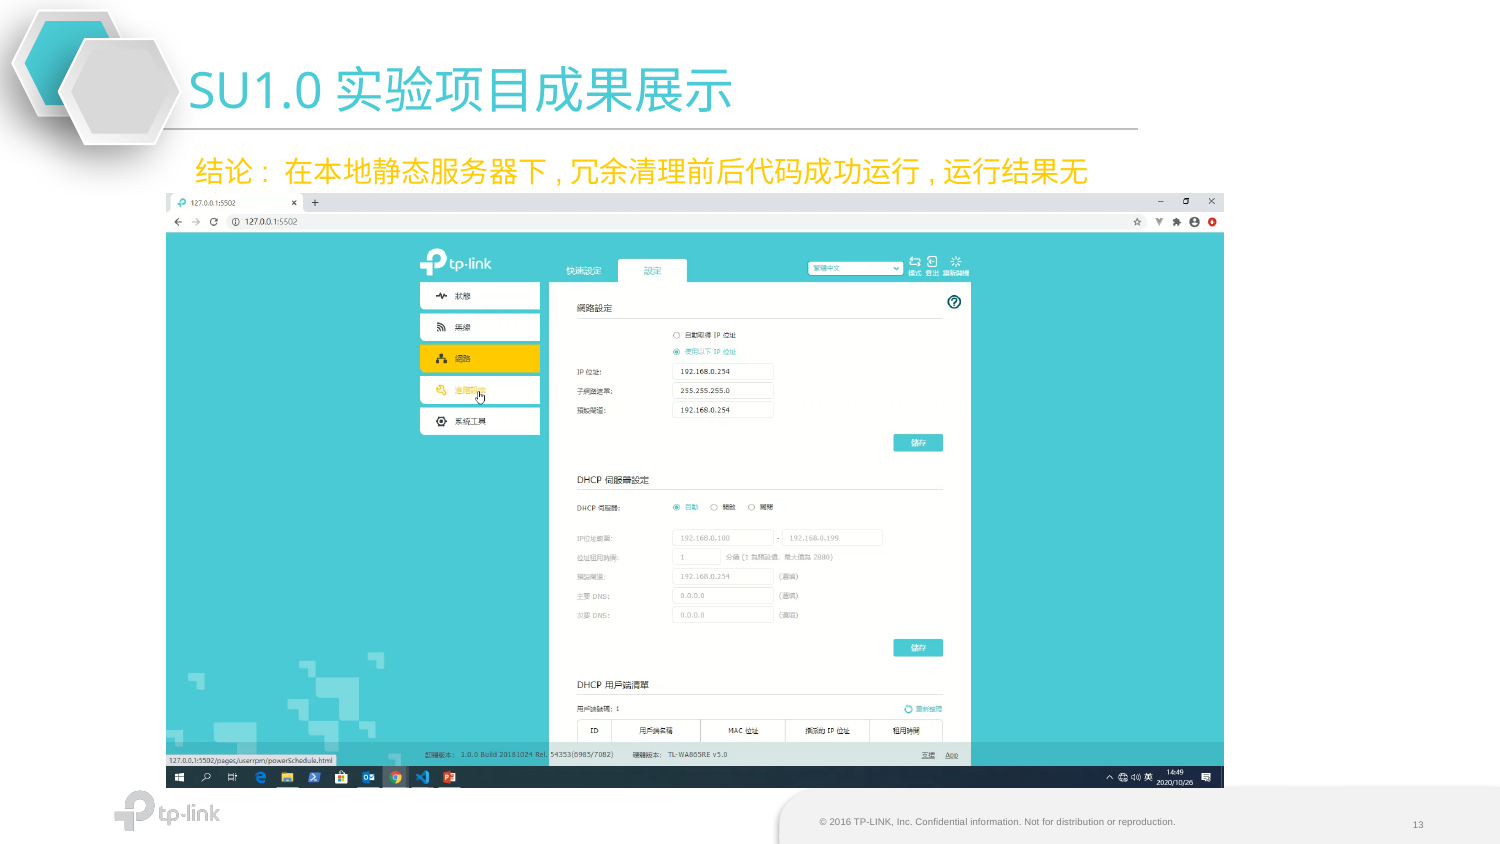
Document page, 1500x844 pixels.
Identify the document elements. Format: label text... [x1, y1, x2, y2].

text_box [165, 192, 1225, 789]
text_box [12, 10, 1139, 145]
list 结论: 在本地静态服务器下,冗余清理前后代码成功运行,运行结果无差异 [180, 153, 1120, 191]
